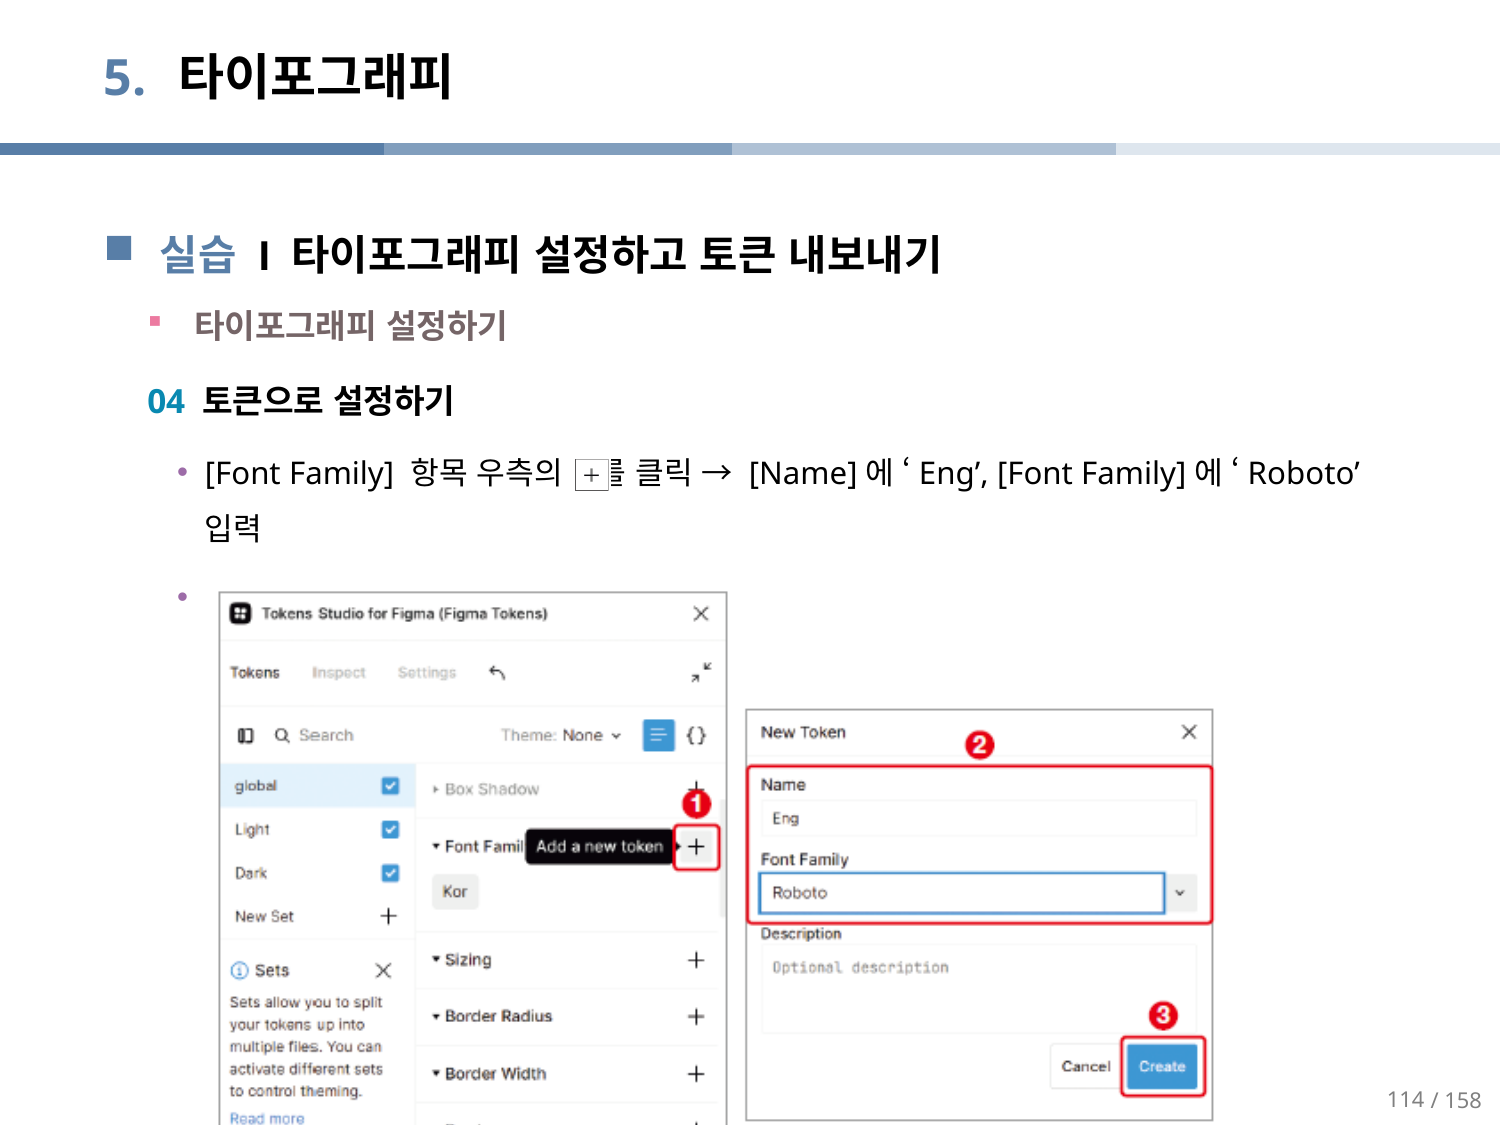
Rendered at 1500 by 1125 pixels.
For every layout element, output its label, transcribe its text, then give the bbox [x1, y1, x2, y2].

text_box 실습 I 타이포그래피 설정하고 토큰 내보내기 타이포그래피 설정하기 04 토큰으로 설정하기 [Font Family] 항목 우측의 를 클릭 → [Name]에 ‘Eng’, [Font Family]에 ‘Roboto’ 입력 [Create]를 클릭 → [Font Family] 항목에 ‘Kor’과 ‘Eng’가 생성됨 [88, 196, 1436, 1083]
picture [572, 455, 611, 494]
title 타이포그래피 [88, 30, 1211, 121]
picture [194, 574, 1276, 1125]
